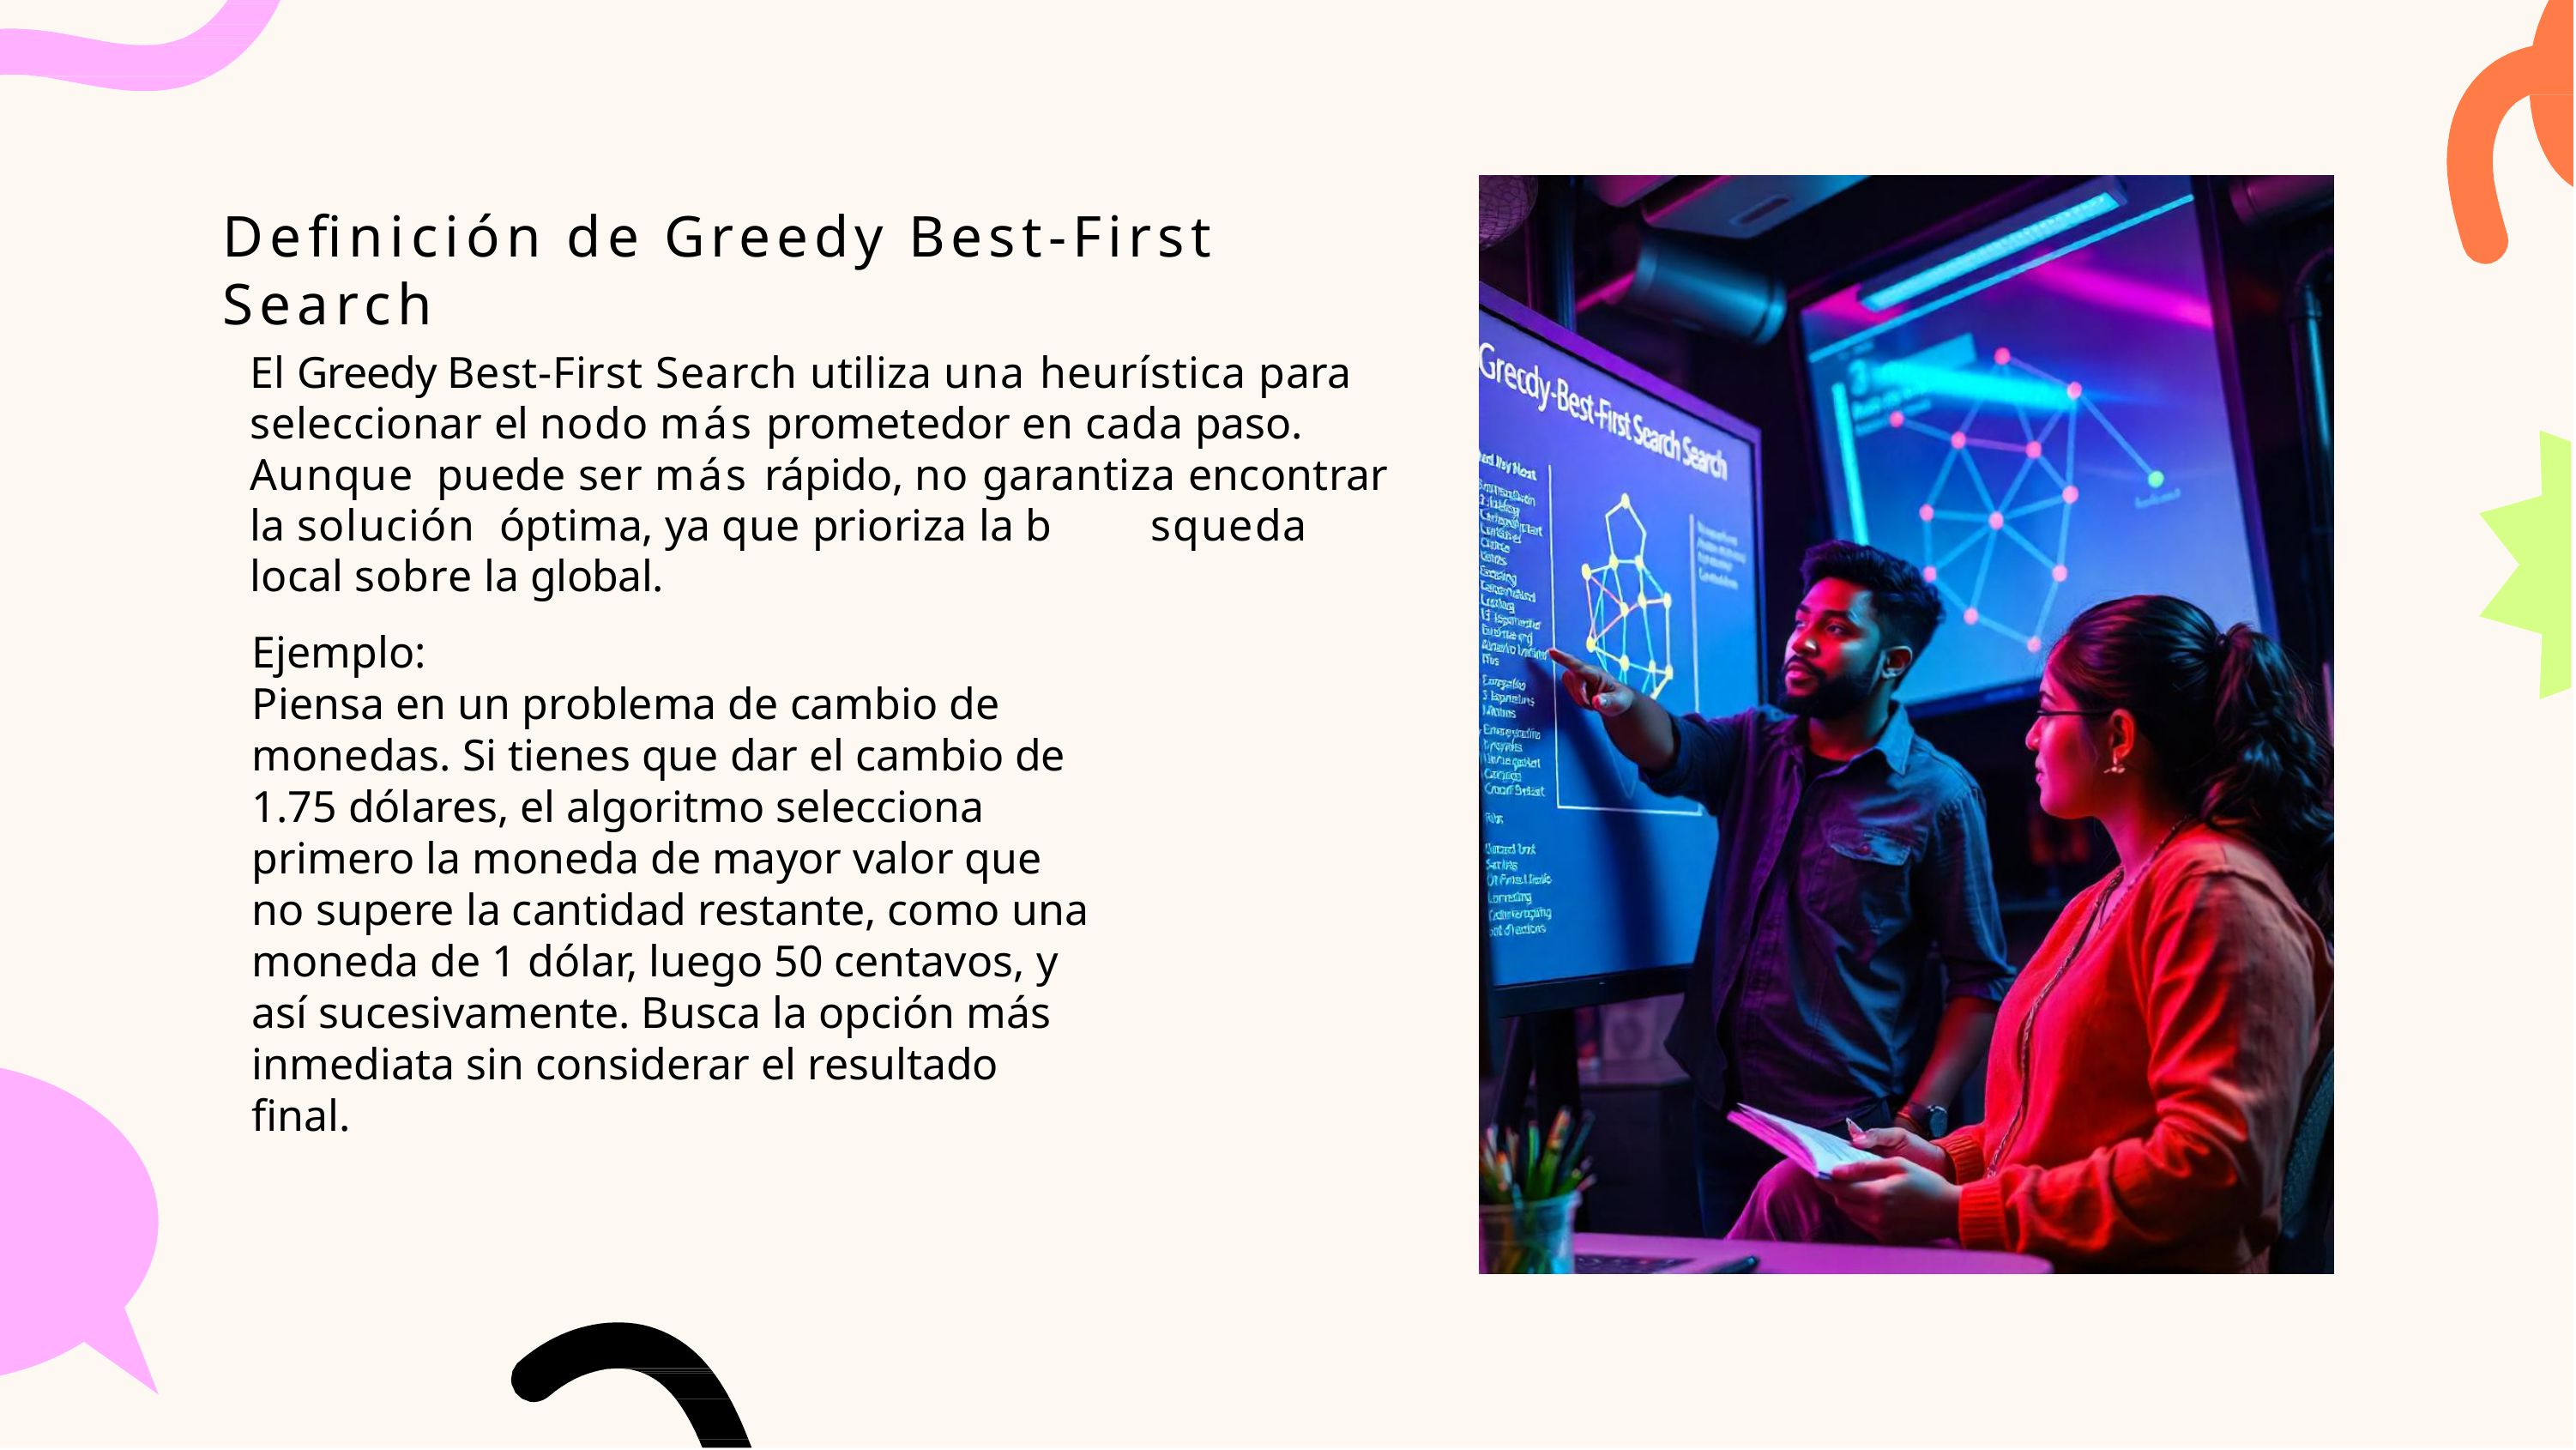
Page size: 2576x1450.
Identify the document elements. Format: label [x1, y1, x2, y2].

picture [1479, 175, 2334, 1274]
text_box [0, 0, 2572, 1448]
